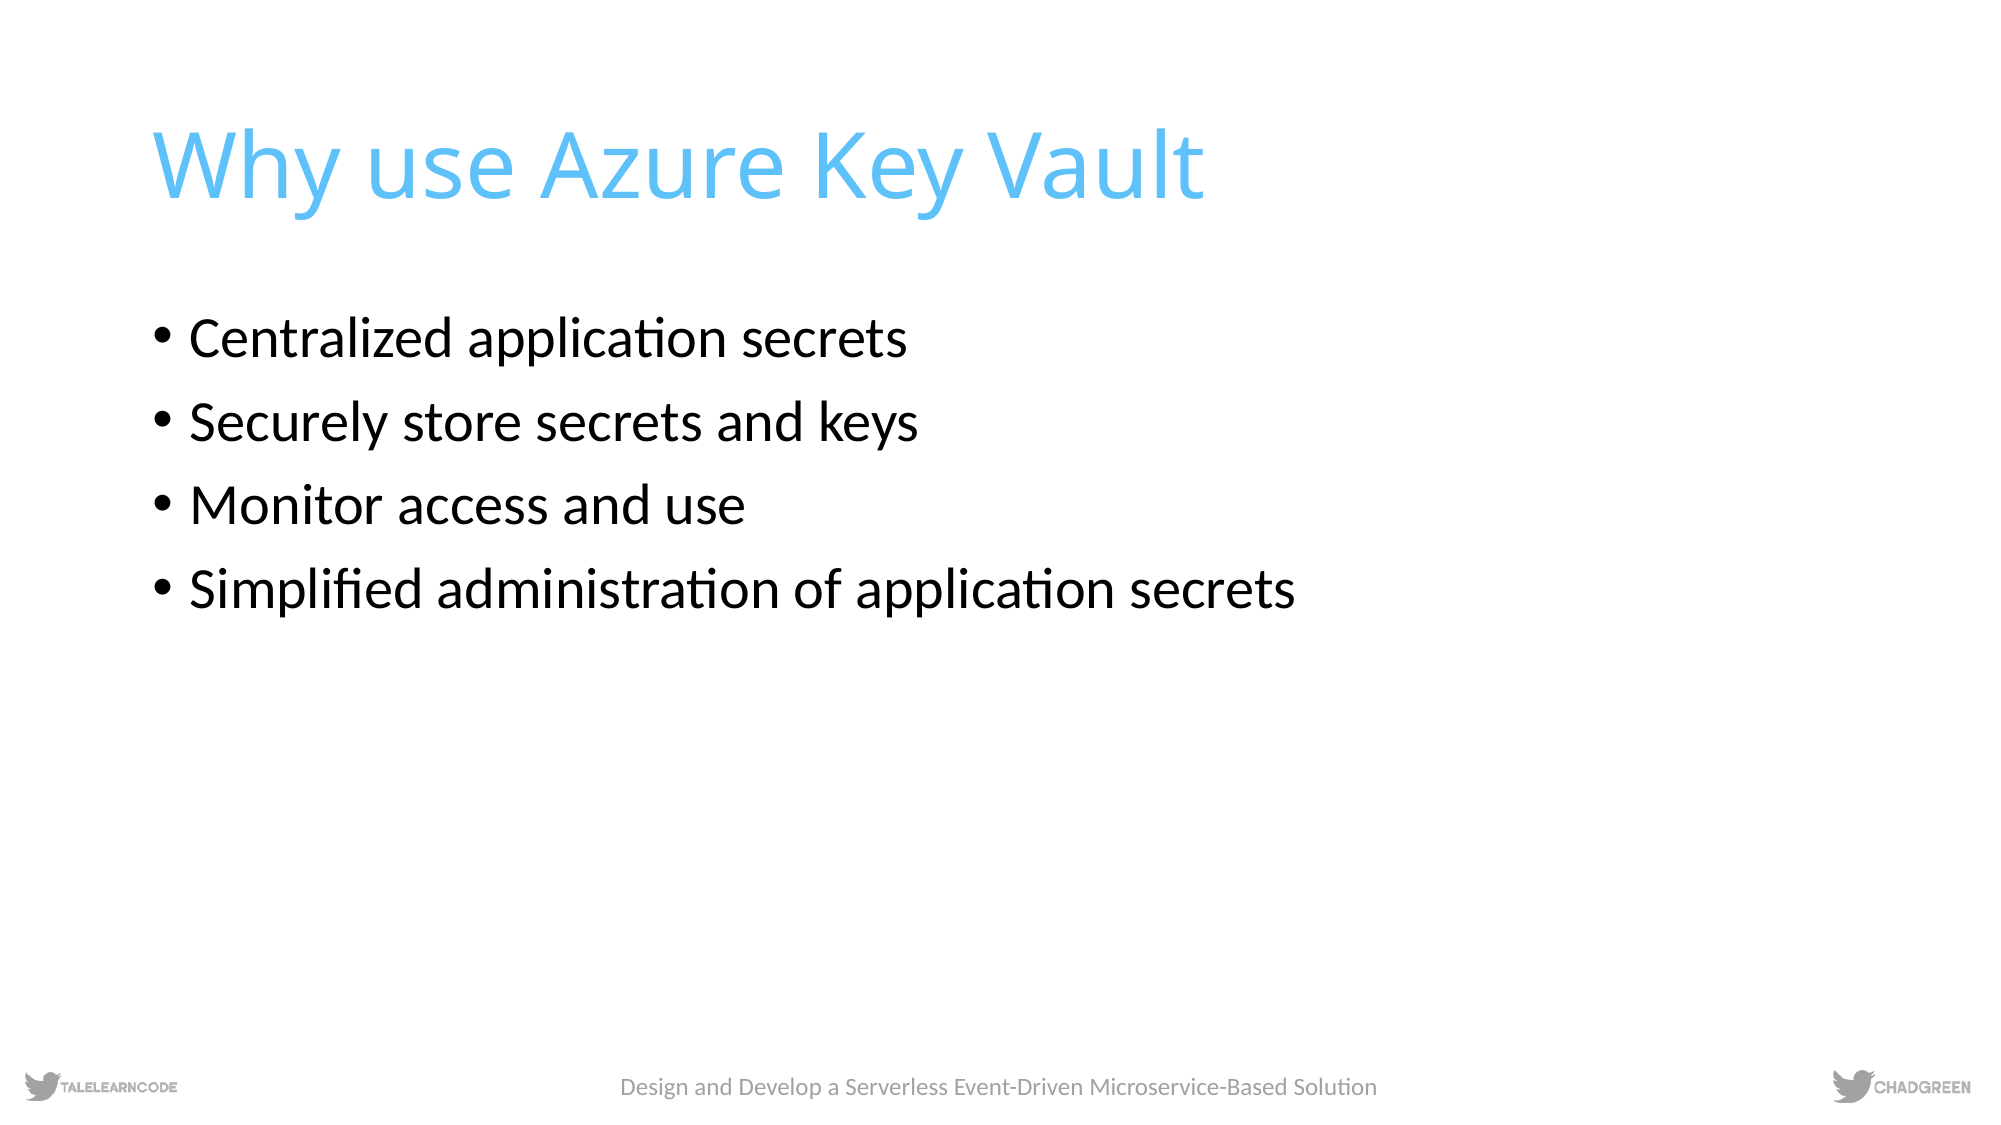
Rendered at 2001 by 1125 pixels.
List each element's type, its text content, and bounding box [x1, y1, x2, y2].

list Centralized application secrets Securely store secrets and keys Monitor access and use Simplified administration of application secrets [137, 299, 1863, 1014]
title Why use Azure Key Vault [137, 59, 1863, 278]
